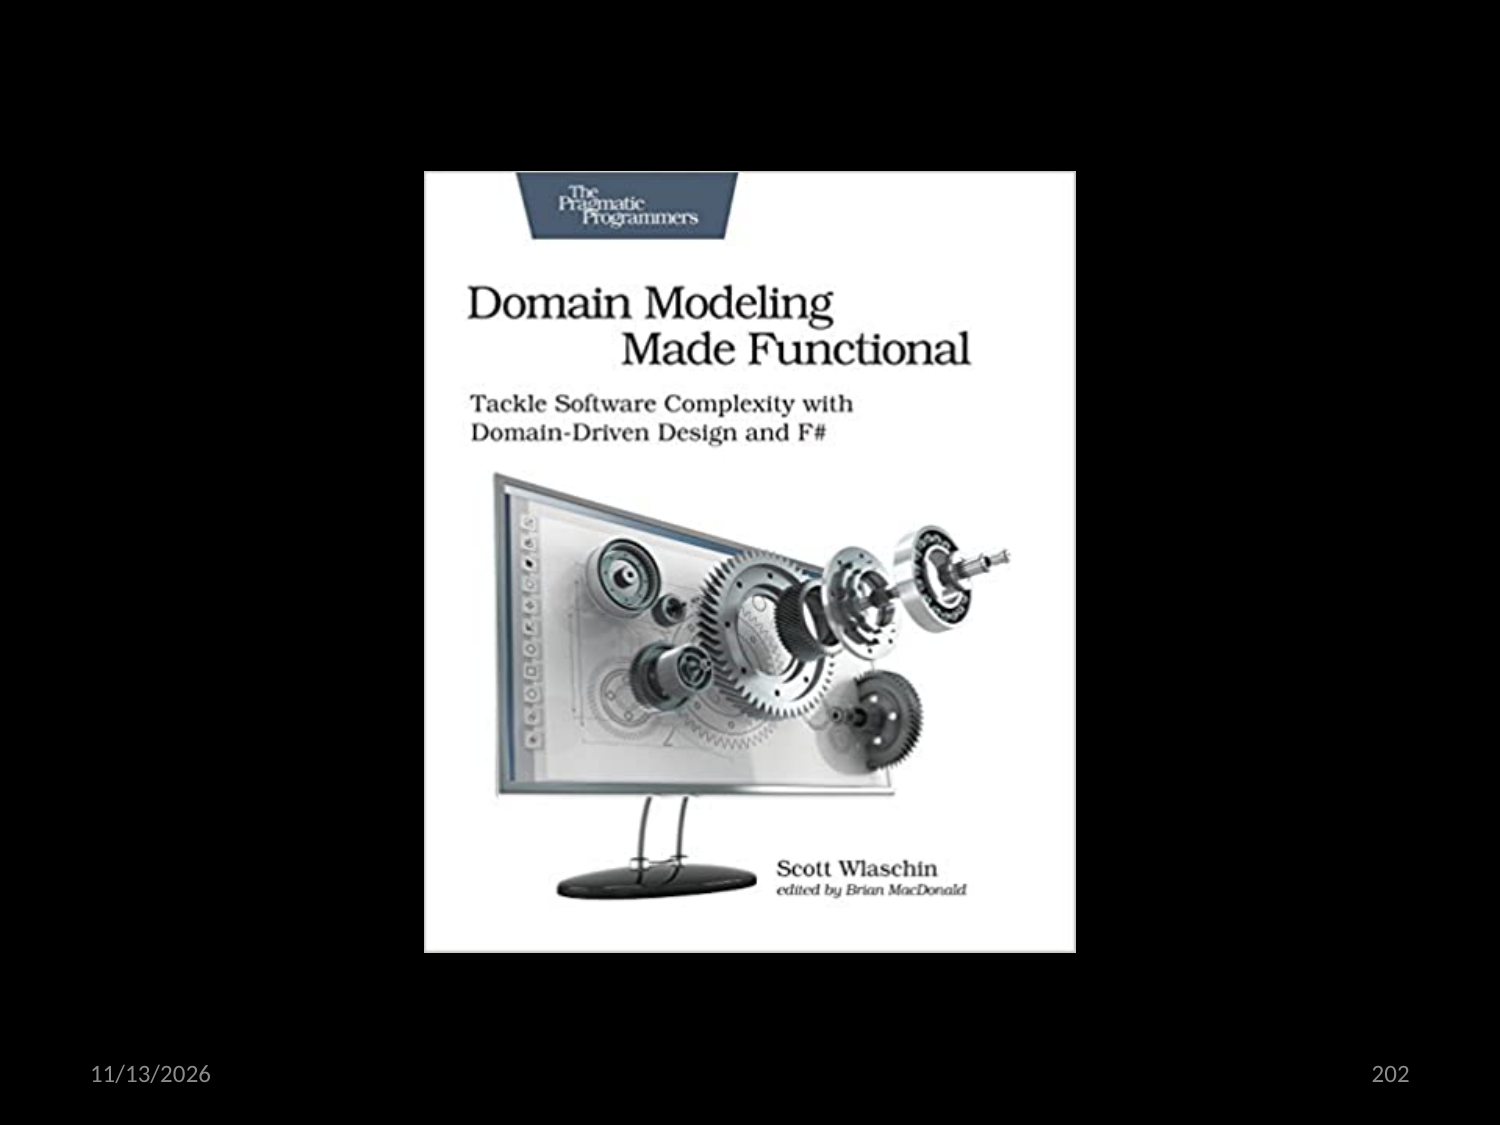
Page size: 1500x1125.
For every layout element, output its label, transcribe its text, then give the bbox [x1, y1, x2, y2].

slide_number 202 [1074, 1042, 1425, 1103]
picture [423, 171, 1076, 954]
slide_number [75, 1042, 425, 1103]
